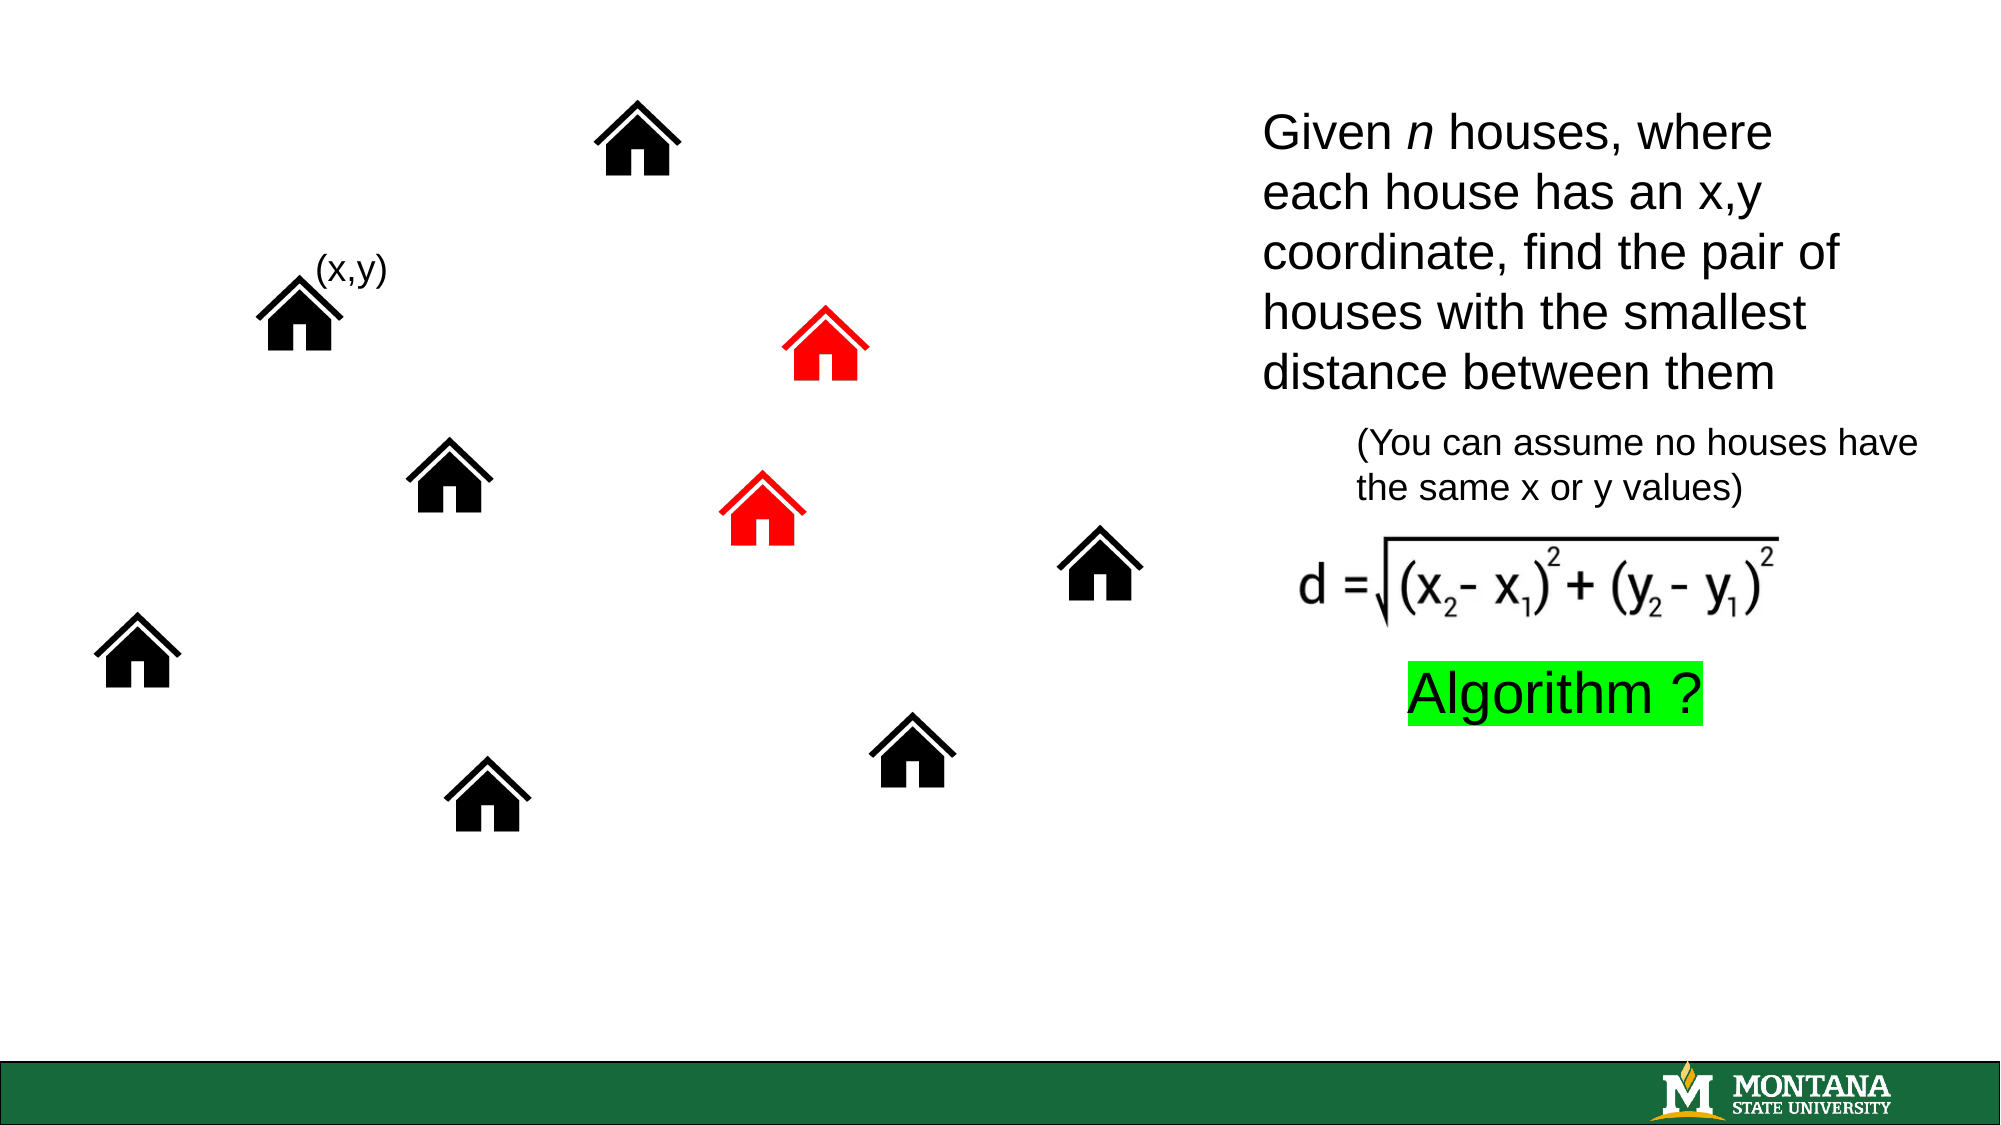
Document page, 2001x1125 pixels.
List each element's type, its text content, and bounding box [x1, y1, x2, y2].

picture [1287, 517, 1783, 631]
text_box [1892, 1060, 2000, 1125]
picture [1049, 512, 1151, 613]
picture [437, 743, 538, 844]
text_box Given n houses, where each house has an x,y coordinate, find the pair of houses with the smallest distance between them [1247, 92, 1864, 408]
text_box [0, 1060, 1647, 1125]
picture [587, 87, 688, 188]
picture [87, 599, 188, 700]
text_box (You can assume no houses have the same x or y values) [1341, 410, 1959, 516]
picture [712, 457, 813, 558]
picture [862, 699, 963, 800]
text_box Algorithm ? [1393, 647, 1719, 733]
picture [1649, 1060, 1892, 1122]
text_box (x,y) [300, 236, 404, 296]
picture [249, 262, 351, 363]
picture [399, 424, 501, 526]
picture [775, 292, 876, 393]
